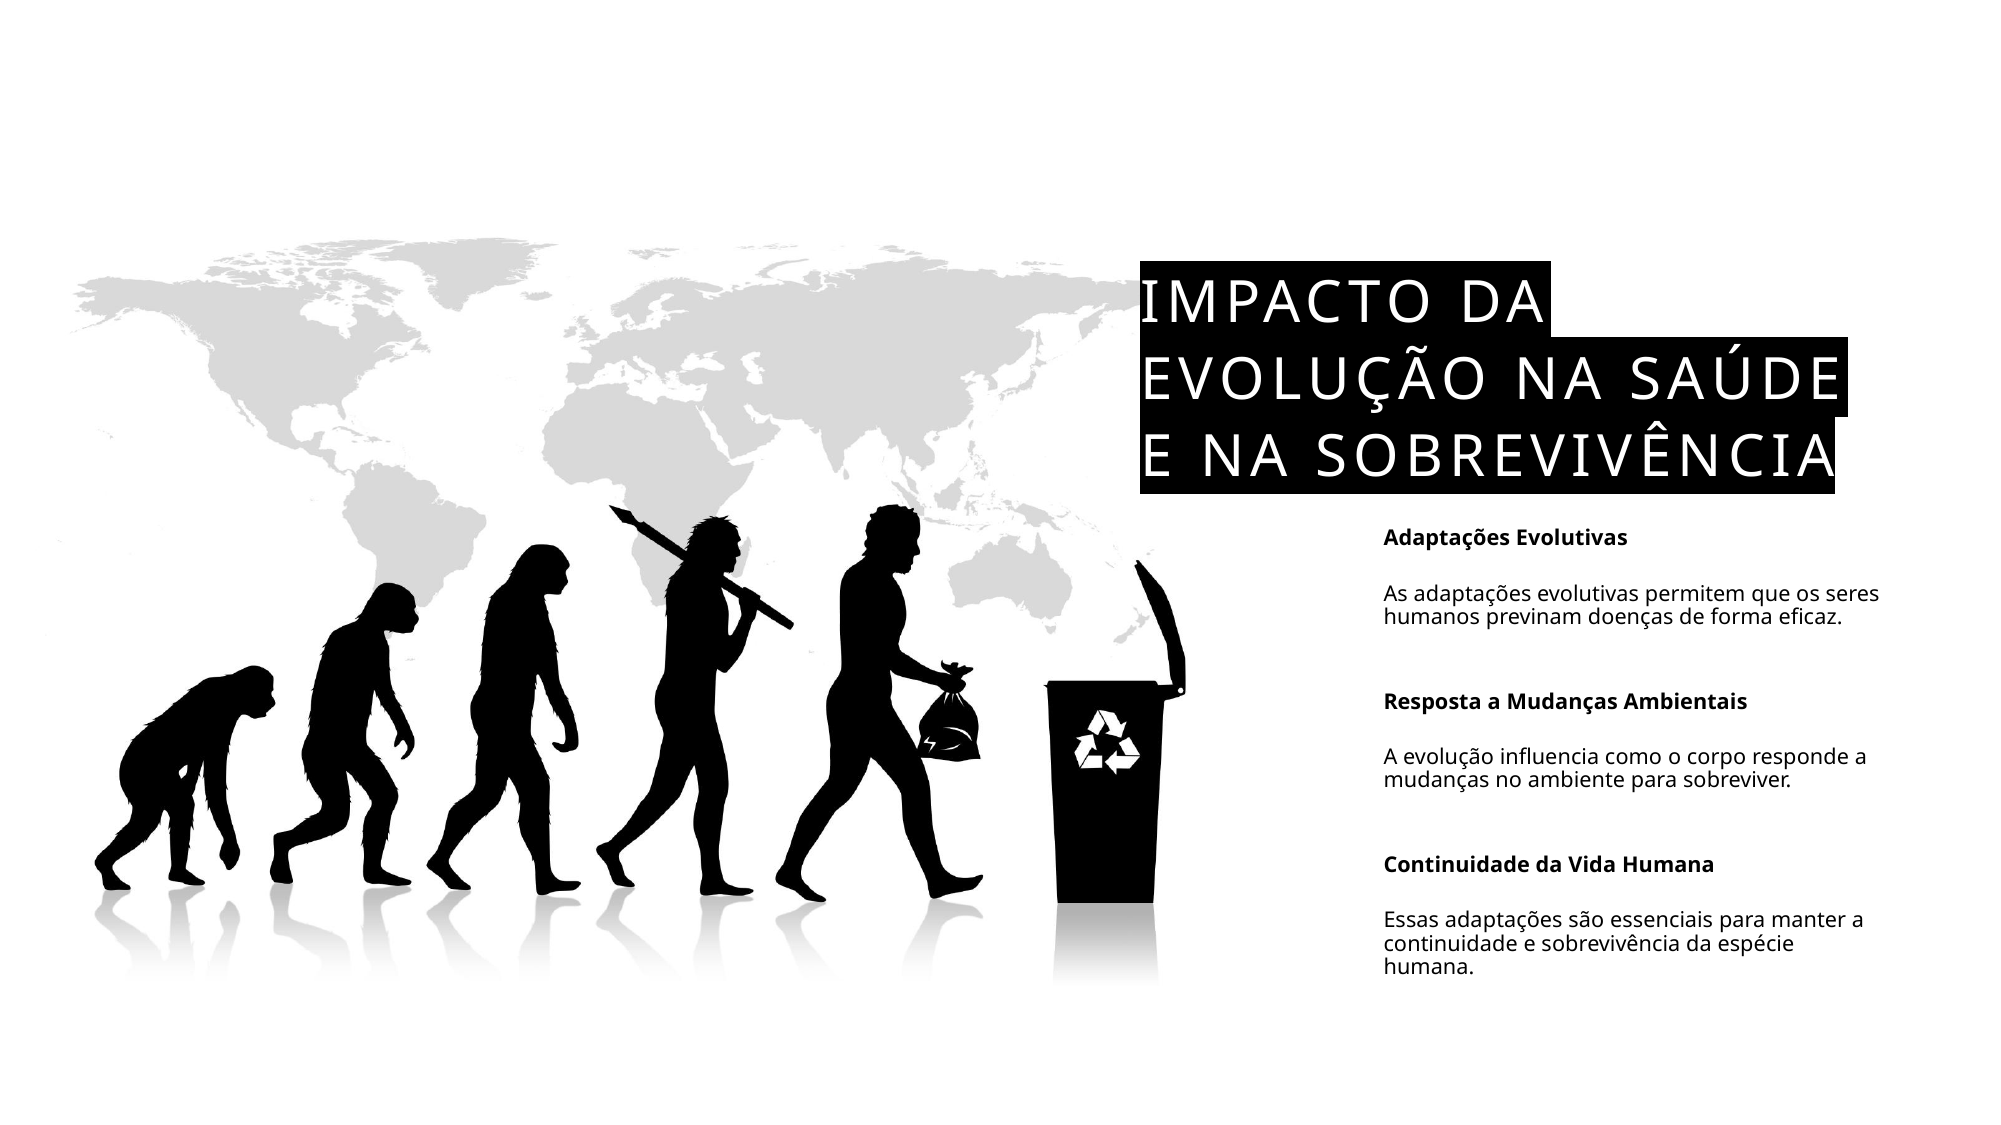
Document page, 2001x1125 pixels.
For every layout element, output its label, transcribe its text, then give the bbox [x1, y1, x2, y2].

title Impacto da evolução na saúde e na sobrevivência [1277, 176, 1906, 496]
text_box Adaptações Evolutivas As adaptações evolutivas permitem que os seres humanos previnam doenças de forma eficaz. Resposta a Mudanças Ambientais A evolução influencia como o corpo responde a mudanças no ambiente para sobreviver. Continuidade da Vida Humana Essas adaptações são essenciais para manter a continuidade e sobrevivência da espécie humana. [1368, 519, 1906, 993]
picture [0, 136, 1277, 989]
